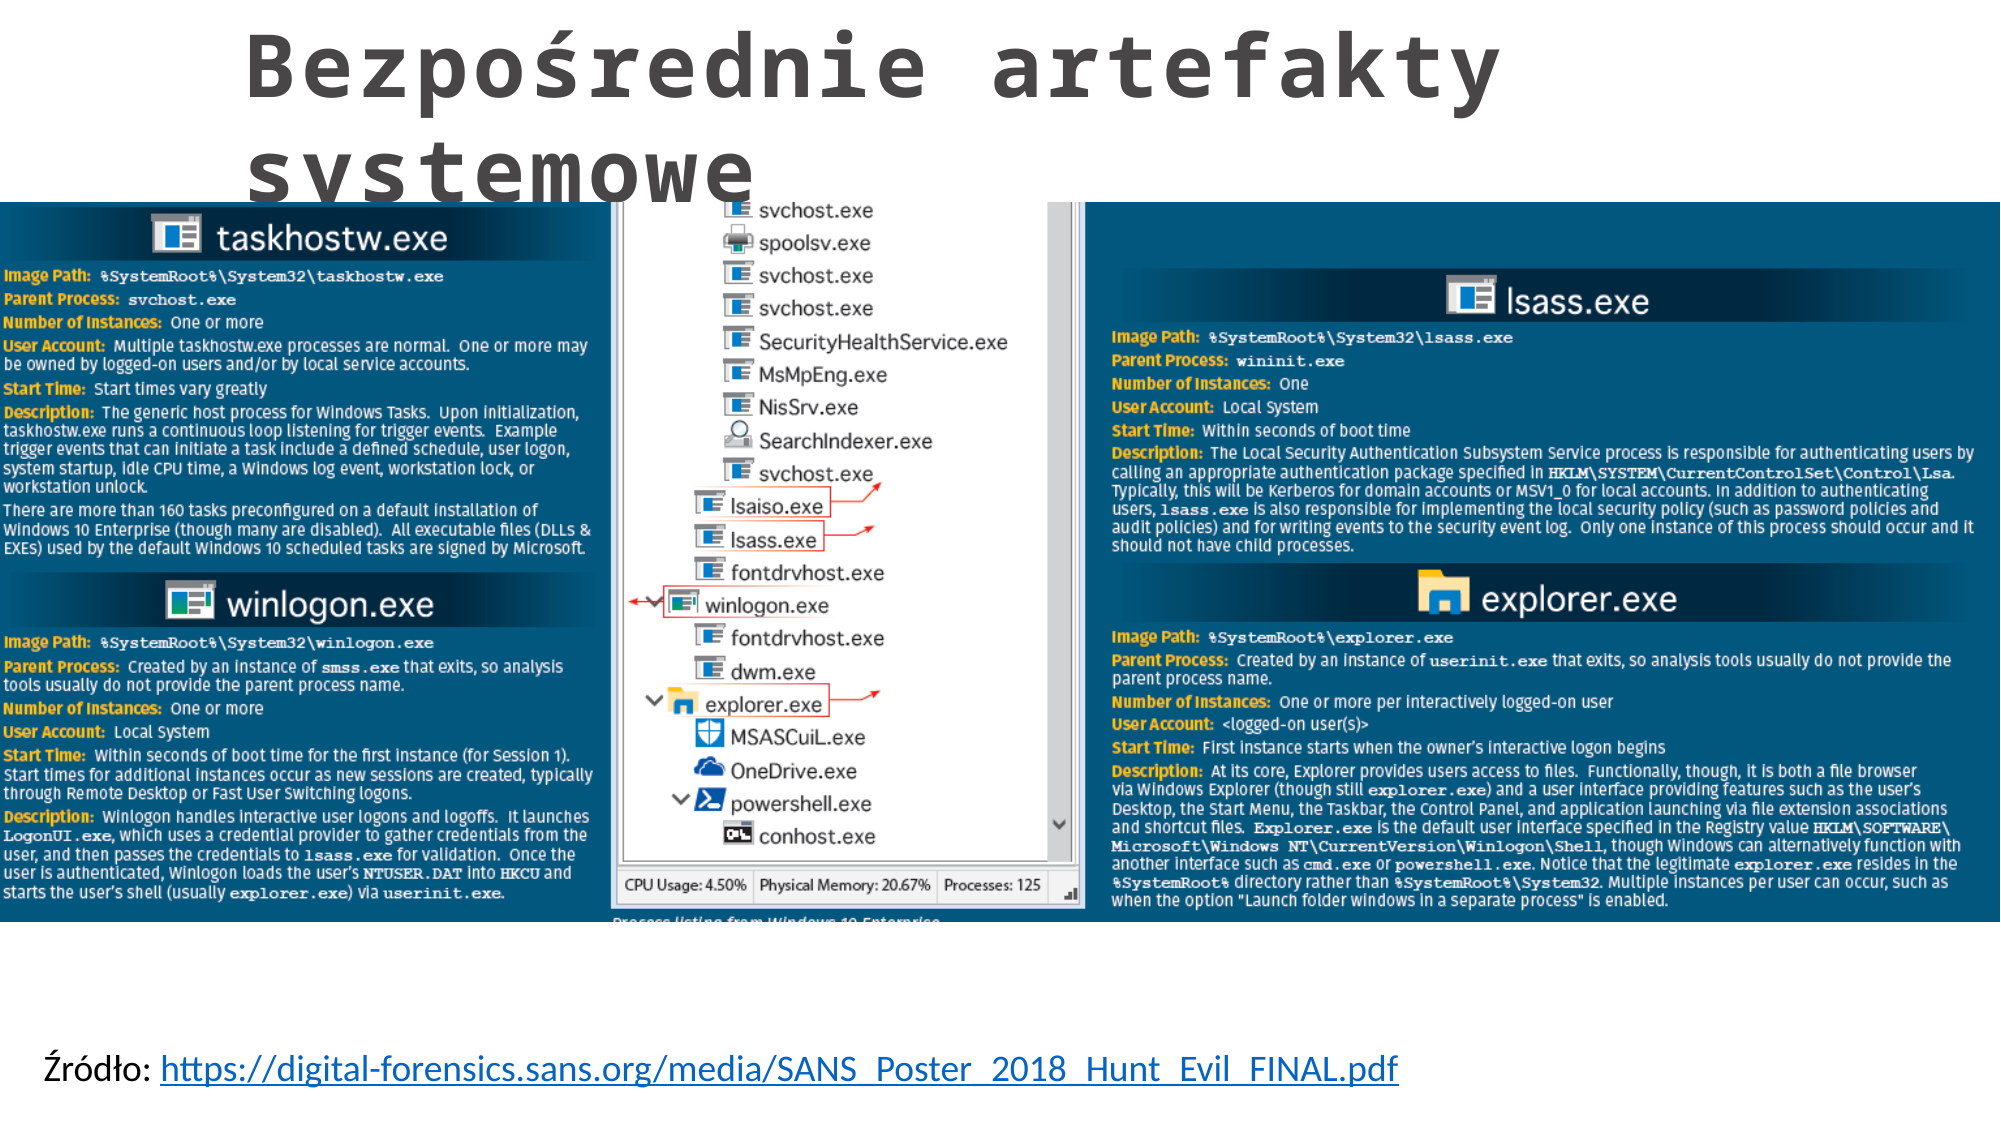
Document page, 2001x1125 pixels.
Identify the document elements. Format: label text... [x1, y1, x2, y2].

picture [101, 851, 164, 878]
picture [372, 274, 384, 281]
picture [206, 704, 220, 714]
picture [411, 660, 433, 672]
picture [82, 834, 114, 843]
picture [1202, 821, 1207, 833]
picture [1698, 783, 1718, 799]
picture [1346, 335, 1355, 345]
picture [1255, 502, 1265, 514]
picture [286, 442, 305, 454]
picture [45, 427, 52, 436]
picture [131, 274, 138, 281]
picture [304, 869, 311, 878]
picture [89, 542, 104, 557]
picture [417, 360, 423, 370]
picture [58, 318, 63, 328]
picture [168, 831, 200, 841]
picture [504, 663, 511, 672]
picture [1112, 841, 1122, 851]
picture [1959, 446, 1973, 462]
picture [234, 831, 240, 841]
picture [1480, 823, 1504, 833]
picture [1555, 841, 1584, 851]
picture [1875, 468, 1902, 478]
picture [1439, 896, 1446, 906]
picture [32, 506, 45, 516]
picture [50, 886, 55, 898]
picture [1595, 802, 1633, 814]
picture [538, 851, 545, 860]
picture [1546, 505, 1552, 514]
picture [524, 810, 544, 822]
picture [1473, 521, 1495, 537]
picture [542, 524, 558, 535]
picture [1236, 765, 1248, 777]
picture [913, 917, 939, 923]
picture [1452, 896, 1500, 910]
picture [121, 504, 145, 516]
picture [109, 787, 122, 799]
picture [58, 704, 63, 714]
picture [45, 748, 85, 761]
picture [68, 788, 107, 799]
picture [1727, 802, 1736, 814]
picture [134, 769, 141, 781]
picture [1213, 520, 1218, 533]
picture [5, 769, 26, 781]
picture [1470, 656, 1497, 666]
picture [44, 851, 51, 860]
picture [1255, 427, 1287, 436]
picture [380, 360, 394, 370]
picture [1563, 485, 1571, 496]
picture [312, 504, 333, 516]
picture [139, 542, 145, 554]
picture [269, 891, 278, 898]
picture [88, 316, 161, 328]
picture [1361, 802, 1384, 814]
picture [112, 407, 128, 418]
picture [485, 406, 510, 418]
picture [200, 464, 220, 474]
picture [1344, 468, 1359, 478]
picture [226, 382, 253, 394]
picture [334, 787, 355, 803]
picture [229, 342, 236, 351]
picture [54, 269, 90, 281]
picture [1574, 823, 1581, 833]
picture [129, 297, 137, 304]
picture [238, 427, 244, 436]
text_box Źródło: https://digital-forensics.sans.org/media/SANS_Poster_2018_Hunt_Evil_FINAL.pdf [28, 1036, 1741, 1097]
picture [1652, 521, 1663, 533]
picture [129, 661, 136, 672]
picture [4, 270, 49, 285]
picture [1327, 804, 1335, 814]
picture [1549, 446, 1599, 458]
picture [104, 383, 117, 394]
picture [106, 464, 113, 478]
picture [1609, 783, 1634, 795]
picture [1881, 446, 1889, 458]
picture [209, 638, 216, 648]
picture [458, 464, 475, 474]
picture [1856, 878, 1861, 888]
picture [1496, 487, 1504, 496]
picture [64, 831, 71, 841]
picture [171, 317, 200, 328]
picture [401, 813, 407, 822]
picture [1875, 502, 1906, 514]
picture [1503, 741, 1530, 753]
picture [297, 526, 304, 535]
picture [514, 663, 519, 672]
picture [204, 406, 225, 418]
picture [1203, 424, 1225, 436]
picture [1423, 502, 1453, 518]
picture [285, 848, 299, 860]
picture [167, 726, 209, 741]
picture [1234, 802, 1244, 814]
picture [54, 851, 59, 860]
picture [1133, 881, 1151, 890]
picture [32, 523, 68, 535]
picture [1375, 635, 1384, 642]
picture [392, 523, 409, 535]
picture [153, 663, 160, 672]
picture [1533, 881, 1550, 890]
picture [1376, 860, 1384, 869]
picture [1476, 744, 1483, 753]
picture [1844, 468, 1872, 478]
picture [1923, 468, 1954, 478]
picture [273, 360, 277, 370]
picture [1220, 507, 1248, 514]
picture [1399, 741, 1421, 753]
picture [26, 789, 33, 799]
picture [331, 681, 355, 691]
picture [1683, 857, 1691, 869]
picture [1421, 804, 1437, 814]
picture [1887, 523, 1909, 533]
picture [1410, 844, 1426, 851]
picture [471, 408, 478, 418]
picture [1361, 466, 1388, 478]
picture [28, 424, 33, 436]
picture [1320, 424, 1336, 436]
picture [141, 271, 197, 281]
picture [265, 679, 292, 691]
picture [50, 506, 58, 516]
picture [1791, 449, 1796, 458]
picture [1113, 719, 1146, 730]
picture [340, 464, 347, 474]
picture [115, 768, 131, 781]
picture [1607, 449, 1621, 462]
picture [1606, 896, 1612, 906]
picture [1281, 466, 1341, 478]
picture [1198, 540, 1230, 551]
picture [402, 462, 451, 474]
picture [1507, 823, 1512, 833]
picture [197, 525, 231, 539]
picture [338, 771, 343, 780]
picture [1728, 521, 1733, 533]
picture [475, 848, 485, 860]
picture [523, 504, 538, 516]
picture [1630, 656, 1645, 666]
picture [446, 810, 497, 826]
picture [1342, 635, 1365, 645]
picture [1422, 466, 1436, 478]
picture [1559, 698, 1566, 708]
picture [300, 681, 313, 694]
picture [290, 663, 296, 672]
picture [1112, 485, 1126, 500]
picture [1814, 822, 1861, 835]
picture [1727, 449, 1741, 458]
picture [489, 445, 513, 454]
picture [311, 660, 317, 672]
picture [1308, 333, 1315, 342]
picture [1341, 844, 1377, 851]
picture [542, 751, 548, 761]
picture [4, 405, 93, 422]
picture [1529, 659, 1547, 666]
picture [292, 406, 298, 418]
picture [1336, 523, 1360, 533]
picture [1301, 698, 1308, 708]
picture [1113, 674, 1130, 688]
picture [452, 869, 462, 878]
picture [198, 848, 253, 860]
picture [273, 271, 305, 281]
picture [4, 443, 8, 454]
picture [288, 342, 295, 355]
picture [4, 679, 40, 691]
picture [376, 342, 388, 351]
picture [1831, 521, 1865, 533]
picture [1533, 741, 1566, 753]
picture [1633, 502, 1655, 518]
picture [295, 866, 300, 878]
picture [1776, 505, 1827, 518]
picture [63, 848, 70, 860]
picture [1579, 860, 1586, 869]
picture [1238, 424, 1249, 436]
picture [1781, 270, 1788, 320]
picture [1821, 487, 1828, 496]
picture [49, 360, 55, 370]
picture [1393, 821, 1407, 833]
picture [372, 442, 379, 454]
picture [1153, 878, 1210, 888]
picture [402, 789, 407, 799]
picture [574, 813, 588, 822]
picture [11, 442, 52, 458]
picture [513, 831, 519, 841]
picture [547, 813, 554, 822]
picture [1154, 423, 1194, 436]
picture [1327, 631, 1335, 645]
picture [1340, 484, 1360, 496]
picture [1490, 767, 1495, 777]
picture [1378, 894, 1384, 906]
picture [1618, 467, 1665, 481]
picture [1247, 484, 1263, 496]
picture [1688, 783, 1695, 795]
picture [1153, 783, 1173, 795]
picture [1728, 468, 1764, 478]
picture [1546, 840, 1554, 854]
picture [376, 665, 399, 672]
picture [330, 424, 350, 440]
picture [1396, 502, 1409, 514]
picture [236, 660, 247, 672]
picture [45, 381, 85, 394]
picture [1169, 487, 1177, 500]
picture [267, 638, 295, 648]
picture [311, 523, 340, 535]
picture [75, 524, 89, 535]
picture [849, 918, 857, 923]
picture [115, 339, 141, 351]
picture [238, 274, 256, 284]
picture [1873, 521, 1880, 533]
picture [414, 442, 455, 454]
picture [227, 318, 247, 328]
picture [1686, 487, 1692, 496]
picture [250, 318, 263, 328]
picture [1294, 826, 1332, 833]
picture [1826, 468, 1834, 478]
picture [1113, 860, 1138, 869]
picture [1219, 633, 1227, 642]
picture [158, 727, 165, 738]
picture [172, 542, 190, 554]
picture [432, 810, 439, 822]
picture [1397, 333, 1413, 342]
picture [460, 341, 488, 351]
picture [1603, 484, 1636, 496]
picture [1501, 521, 1541, 533]
picture [1348, 862, 1370, 869]
picture [393, 789, 399, 799]
picture [402, 749, 457, 761]
picture [1166, 355, 1228, 366]
picture [154, 463, 171, 474]
picture [431, 851, 438, 860]
picture [318, 271, 369, 281]
picture [323, 813, 354, 822]
picture [798, 917, 835, 923]
picture [1856, 487, 1861, 496]
picture [359, 886, 368, 898]
picture [145, 768, 184, 781]
picture [1718, 485, 1728, 496]
picture [142, 339, 164, 355]
picture [1363, 521, 1383, 533]
picture [62, 480, 89, 492]
picture [1289, 840, 1317, 854]
picture [1113, 505, 1155, 517]
picture [488, 526, 495, 535]
picture [1335, 805, 1350, 814]
picture [1193, 521, 1212, 533]
picture [1934, 857, 1956, 869]
picture [1416, 332, 1423, 345]
picture [1796, 523, 1801, 533]
picture [1361, 765, 1422, 780]
picture [200, 886, 225, 902]
picture [1166, 655, 1228, 666]
picture [1589, 766, 1603, 777]
picture [1307, 741, 1328, 753]
picture [1817, 767, 1824, 777]
picture [1438, 767, 1453, 777]
picture [1424, 635, 1453, 642]
picture [118, 810, 128, 822]
picture [134, 751, 140, 761]
picture [1196, 894, 1232, 909]
picture [227, 358, 252, 370]
picture [102, 407, 110, 418]
picture [4, 523, 29, 535]
picture [1518, 821, 1544, 833]
picture [1235, 875, 1242, 888]
picture [532, 660, 550, 676]
picture [561, 525, 574, 535]
picture [1304, 860, 1331, 869]
picture [1650, 744, 1665, 753]
picture [1396, 468, 1419, 482]
picture [1404, 427, 1409, 436]
picture [1145, 822, 1160, 833]
picture [1593, 857, 1621, 869]
picture [1306, 505, 1345, 518]
picture [314, 681, 330, 691]
picture [1667, 468, 1685, 478]
picture [1337, 783, 1358, 795]
picture [1661, 878, 1668, 888]
picture [1802, 484, 1816, 496]
picture [260, 385, 267, 398]
picture [1831, 502, 1843, 514]
picture [1217, 741, 1235, 753]
picture [1460, 487, 1467, 496]
picture [1931, 523, 1939, 533]
picture [1156, 894, 1180, 906]
picture [361, 681, 376, 691]
picture [1398, 656, 1405, 666]
picture [103, 811, 115, 822]
picture [266, 543, 270, 553]
picture [1714, 502, 1748, 514]
picture [340, 506, 347, 516]
picture [217, 384, 224, 398]
picture [1735, 487, 1742, 496]
picture [1473, 767, 1487, 777]
picture [1825, 656, 1833, 666]
picture [527, 869, 539, 878]
picture [4, 749, 41, 761]
picture [1965, 521, 1973, 533]
picture [1688, 841, 1694, 851]
picture [245, 443, 249, 454]
picture [1311, 720, 1335, 730]
picture [1513, 877, 1520, 890]
picture [1139, 844, 1180, 851]
picture [513, 406, 524, 418]
picture [1789, 783, 1822, 795]
picture [1865, 839, 1887, 851]
picture [328, 641, 334, 648]
picture [4, 424, 25, 436]
picture [331, 542, 351, 554]
picture [1410, 823, 1417, 833]
picture [84, 462, 102, 474]
picture [1325, 767, 1332, 777]
picture [1912, 486, 1928, 500]
picture [1328, 332, 1335, 345]
picture [1438, 523, 1469, 533]
picture [1547, 821, 1572, 833]
picture [1668, 839, 1684, 851]
picture [360, 810, 389, 826]
picture [511, 523, 530, 535]
picture [1662, 502, 1683, 518]
picture [416, 526, 431, 535]
picture [80, 506, 115, 516]
picture [1549, 467, 1597, 480]
picture [174, 463, 182, 474]
picture [1336, 635, 1345, 642]
picture [1223, 523, 1230, 533]
picture [5, 541, 41, 556]
picture [1237, 718, 1285, 734]
picture [81, 358, 97, 374]
picture [555, 750, 560, 761]
picture [1267, 401, 1318, 417]
picture [1248, 356, 1294, 366]
picture [283, 504, 300, 520]
picture [1243, 446, 1280, 458]
picture [336, 408, 343, 418]
picture [614, 918, 627, 923]
picture [1764, 484, 1795, 496]
picture [1480, 804, 1504, 814]
picture [1306, 783, 1331, 799]
picture [48, 542, 81, 554]
picture [1460, 468, 1492, 482]
picture [363, 445, 369, 454]
picture [219, 831, 232, 841]
picture [1879, 783, 1912, 795]
picture [1508, 504, 1524, 518]
picture [82, 427, 89, 436]
picture [1262, 466, 1275, 478]
picture [4, 851, 11, 860]
picture [1457, 840, 1464, 853]
picture [1441, 821, 1453, 833]
picture [4, 660, 53, 672]
picture [1113, 377, 1172, 389]
picture [438, 542, 485, 558]
picture [1501, 656, 1508, 666]
picture [343, 522, 381, 538]
picture [1455, 335, 1463, 342]
picture [354, 542, 360, 554]
picture [1695, 484, 1710, 496]
picture [58, 866, 98, 878]
picture [1893, 878, 1908, 888]
picture [1913, 449, 1951, 458]
picture [171, 703, 200, 714]
picture [1673, 803, 1697, 814]
picture [1113, 539, 1162, 551]
picture [260, 638, 266, 648]
picture [1356, 876, 1378, 888]
picture [1430, 446, 1457, 458]
picture [1154, 740, 1194, 753]
picture [1815, 878, 1839, 888]
picture [1831, 484, 1844, 496]
picture [1507, 805, 1513, 814]
picture [1450, 487, 1457, 496]
picture [364, 506, 371, 516]
picture [273, 663, 287, 672]
picture [129, 787, 168, 799]
picture [1290, 427, 1296, 436]
picture [1249, 633, 1255, 642]
picture [1219, 333, 1227, 342]
picture [120, 480, 147, 492]
picture [322, 665, 359, 672]
picture [1431, 659, 1469, 666]
picture [473, 867, 485, 878]
picture [1581, 522, 1590, 533]
picture [1435, 335, 1452, 342]
picture [496, 462, 513, 477]
picture [269, 848, 280, 860]
picture [58, 294, 119, 304]
picture [44, 831, 62, 841]
picture [1246, 741, 1301, 753]
picture [147, 751, 188, 761]
picture [1221, 446, 1237, 458]
picture [1411, 656, 1418, 666]
picture [1763, 765, 1773, 777]
picture [92, 427, 106, 436]
picture [1288, 720, 1305, 730]
picture [1864, 449, 1878, 458]
picture [439, 660, 472, 672]
picture [1553, 878, 1560, 888]
picture [1502, 894, 1515, 906]
picture [349, 462, 382, 476]
picture [318, 885, 352, 900]
picture [552, 848, 575, 860]
picture [365, 788, 390, 803]
picture [377, 504, 384, 516]
picture [1522, 878, 1530, 888]
picture [1420, 654, 1426, 666]
picture [404, 641, 433, 648]
picture [1497, 502, 1504, 514]
picture [364, 853, 392, 860]
picture [4, 637, 49, 651]
picture [1458, 741, 1474, 753]
picture [204, 339, 227, 351]
picture [1522, 896, 1552, 910]
picture [347, 638, 353, 648]
picture [1829, 862, 1851, 869]
picture [1269, 485, 1285, 496]
picture [1288, 541, 1341, 551]
picture [1295, 765, 1324, 780]
picture [387, 271, 403, 281]
picture [434, 869, 452, 878]
picture [1378, 698, 1401, 711]
picture [1590, 894, 1599, 906]
picture [1525, 765, 1538, 777]
picture [371, 768, 433, 781]
picture [1386, 635, 1404, 642]
picture [1849, 783, 1872, 795]
picture [1714, 804, 1721, 818]
picture [308, 408, 312, 418]
picture [1321, 656, 1328, 666]
picture [499, 769, 511, 781]
picture [115, 726, 151, 738]
picture [1405, 635, 1414, 642]
picture [28, 886, 45, 898]
picture [1587, 821, 1633, 837]
picture [256, 358, 260, 372]
picture [1335, 698, 1371, 708]
picture [1863, 878, 1885, 888]
picture [58, 445, 81, 454]
picture [494, 749, 539, 761]
picture [420, 544, 432, 554]
picture [1529, 802, 1554, 814]
picture [1456, 823, 1463, 833]
picture [221, 749, 227, 761]
picture [197, 768, 230, 781]
picture [1261, 523, 1268, 533]
picture [5, 831, 42, 843]
picture [528, 541, 537, 554]
picture [189, 504, 226, 516]
picture [167, 342, 174, 351]
picture [344, 360, 373, 370]
picture [1666, 785, 1681, 795]
picture [4, 382, 41, 394]
picture [1212, 821, 1244, 833]
picture [1195, 695, 1270, 708]
picture [89, 768, 102, 781]
picture [1516, 783, 1523, 795]
picture [176, 442, 187, 454]
picture [1228, 335, 1246, 345]
picture [1307, 633, 1315, 642]
picture [1387, 841, 1407, 851]
picture [1847, 484, 1853, 496]
picture [727, 917, 747, 923]
picture [387, 406, 425, 418]
picture [1627, 857, 1650, 869]
picture [262, 464, 268, 474]
picture [1113, 521, 1138, 533]
picture [1357, 718, 1368, 732]
picture [1271, 523, 1276, 533]
picture [213, 751, 220, 761]
picture [536, 424, 557, 440]
picture [1572, 860, 1578, 869]
picture [120, 274, 128, 284]
picture [1146, 521, 1151, 533]
picture [510, 506, 517, 516]
picture [1381, 878, 1388, 887]
picture [1843, 805, 1850, 814]
picture [101, 271, 119, 281]
picture [412, 813, 420, 822]
picture [1779, 878, 1810, 888]
picture [1933, 878, 1947, 888]
picture [1318, 333, 1324, 342]
picture [1651, 656, 1659, 666]
picture [510, 849, 528, 860]
picture [1113, 783, 1133, 795]
picture [273, 408, 286, 418]
picture [167, 885, 171, 900]
picture [514, 543, 525, 553]
picture [230, 891, 259, 901]
picture [1282, 805, 1289, 814]
picture [1694, 857, 1730, 869]
picture [1729, 783, 1760, 795]
picture [1440, 802, 1453, 814]
picture [180, 789, 187, 803]
picture [230, 464, 236, 474]
picture [1456, 802, 1473, 814]
picture [58, 661, 119, 672]
picture [389, 424, 429, 440]
picture [1487, 844, 1494, 851]
picture [1278, 541, 1285, 555]
picture [1418, 788, 1447, 795]
picture [1666, 521, 1686, 533]
picture [611, 202, 1085, 908]
picture [472, 891, 504, 898]
picture [353, 442, 360, 454]
picture [553, 660, 562, 672]
picture [1903, 805, 1909, 814]
picture [1140, 466, 1160, 482]
picture [1767, 805, 1774, 814]
picture [1378, 424, 1401, 436]
picture [3, 505, 11, 516]
picture [1667, 487, 1683, 496]
picture [1903, 468, 1910, 478]
picture [255, 681, 262, 691]
picture [28, 360, 46, 370]
picture [1200, 484, 1210, 496]
picture [1900, 860, 1910, 869]
picture [1628, 741, 1646, 757]
picture [60, 462, 81, 474]
picture [1284, 505, 1300, 514]
picture [29, 769, 38, 781]
picture [309, 358, 337, 370]
picture [1396, 862, 1434, 872]
picture [538, 406, 578, 420]
picture [112, 427, 144, 436]
picture [153, 445, 169, 454]
picture [145, 445, 150, 454]
picture [1748, 764, 1756, 777]
picture [1505, 844, 1543, 854]
picture [138, 663, 152, 672]
picture [425, 360, 441, 370]
picture [1707, 821, 1764, 837]
picture [120, 828, 161, 841]
picture [201, 638, 208, 648]
picture [103, 358, 166, 374]
picture [136, 812, 170, 826]
picture [1769, 839, 1780, 851]
picture [209, 271, 216, 281]
picture [355, 424, 361, 436]
picture [58, 358, 74, 370]
picture [1804, 523, 1810, 533]
picture [1856, 805, 1896, 814]
picture [1280, 697, 1289, 708]
picture [351, 506, 358, 516]
picture [1737, 521, 1751, 533]
picture [1350, 447, 1358, 458]
picture [1561, 805, 1578, 818]
picture [531, 408, 536, 418]
picture [1138, 784, 1150, 795]
picture [1273, 805, 1279, 814]
picture [1930, 839, 1960, 851]
picture [1292, 380, 1298, 389]
picture [4, 727, 37, 738]
picture [179, 339, 201, 351]
picture [230, 869, 237, 878]
picture [1495, 466, 1524, 478]
picture [1254, 767, 1268, 777]
picture [244, 866, 273, 878]
picture [1615, 894, 1663, 906]
picture [1357, 505, 1363, 514]
picture [183, 360, 221, 370]
picture [1280, 521, 1312, 533]
picture [404, 660, 408, 672]
picture [1160, 484, 1167, 496]
picture [455, 888, 462, 898]
picture [1813, 839, 1851, 851]
picture [288, 771, 310, 781]
picture [410, 544, 417, 554]
picture [1373, 335, 1398, 342]
picture [1770, 823, 1784, 833]
picture [1343, 826, 1371, 833]
picture [1715, 654, 1752, 666]
picture [282, 526, 289, 535]
picture [346, 406, 352, 418]
picture [1598, 505, 1629, 514]
picture [1659, 487, 1664, 496]
picture [1185, 823, 1199, 833]
picture [1357, 335, 1365, 342]
picture [286, 787, 322, 799]
picture [1922, 523, 1926, 533]
picture [1489, 741, 1500, 753]
picture [1592, 487, 1597, 496]
picture [446, 848, 472, 860]
picture [1315, 359, 1344, 366]
picture [1609, 877, 1629, 888]
picture [371, 888, 378, 898]
picture [84, 443, 105, 454]
picture [1342, 896, 1346, 906]
picture [1331, 741, 1348, 753]
picture [1750, 878, 1773, 891]
picture [1913, 467, 1921, 480]
picture [303, 663, 310, 672]
picture [162, 660, 184, 672]
picture [385, 891, 423, 898]
picture [1823, 862, 1832, 869]
picture [1323, 565, 1331, 620]
picture [219, 637, 226, 650]
picture [1368, 785, 1406, 798]
picture [1706, 523, 1713, 533]
picture [32, 851, 37, 862]
picture [1336, 564, 1777, 621]
picture [1795, 468, 1802, 478]
picture [202, 868, 227, 882]
picture [1547, 521, 1567, 537]
picture [206, 318, 220, 328]
picture [275, 342, 282, 351]
picture [1758, 654, 1809, 670]
picture [1753, 802, 1764, 814]
picture [1245, 540, 1252, 551]
picture [1384, 505, 1391, 514]
picture [189, 295, 195, 304]
picture [398, 848, 417, 860]
picture [1428, 767, 1435, 777]
picture [564, 829, 587, 841]
picture [95, 384, 102, 394]
picture [1914, 785, 1920, 795]
picture [1517, 485, 1552, 496]
picture [1684, 656, 1698, 670]
picture [1749, 446, 1770, 458]
picture [1370, 502, 1381, 514]
picture [1184, 484, 1197, 496]
picture [1156, 521, 1178, 536]
picture [250, 704, 263, 714]
picture [480, 828, 510, 841]
picture [1194, 841, 1200, 851]
picture [522, 663, 529, 672]
picture [1941, 805, 1947, 814]
picture [1787, 821, 1808, 833]
picture [1166, 674, 1181, 688]
picture [4, 483, 23, 492]
picture [76, 848, 89, 860]
picture [248, 788, 280, 799]
picture [131, 641, 138, 648]
picture [308, 442, 334, 454]
picture [95, 749, 131, 761]
picture [1470, 484, 1491, 496]
picture [300, 831, 330, 844]
picture [1344, 541, 1353, 551]
picture [1231, 841, 1278, 851]
picture [1670, 656, 1677, 666]
picture [1632, 449, 1637, 458]
picture [1113, 654, 1161, 666]
picture [1443, 487, 1448, 496]
picture [1336, 767, 1355, 777]
picture [265, 506, 272, 516]
picture [273, 543, 281, 554]
picture [1776, 446, 1788, 458]
picture [1869, 654, 1922, 670]
picture [1858, 765, 1866, 777]
picture [1409, 521, 1431, 533]
picture [317, 866, 359, 878]
picture [1656, 857, 1680, 887]
picture [1763, 785, 1784, 795]
picture [102, 851, 108, 860]
picture [1182, 674, 1222, 684]
picture [1612, 839, 1616, 851]
picture [1892, 448, 1908, 462]
picture [505, 427, 532, 436]
picture [270, 771, 286, 781]
picture [1318, 633, 1324, 642]
picture [303, 506, 309, 516]
picture [1921, 860, 1928, 869]
picture [1504, 878, 1511, 888]
picture [681, 917, 702, 923]
picture [252, 442, 275, 454]
picture [1237, 541, 1242, 551]
picture [1150, 718, 1214, 730]
picture [1302, 894, 1315, 906]
picture [180, 385, 210, 398]
picture [1113, 763, 1202, 781]
picture [1367, 333, 1374, 342]
picture [60, 506, 72, 516]
picture [1380, 842, 1387, 851]
picture [36, 425, 42, 436]
picture [58, 886, 73, 898]
picture [1113, 695, 1172, 708]
picture [1379, 821, 1388, 833]
picture [1139, 484, 1157, 496]
picture [1622, 449, 1629, 458]
picture [1285, 823, 1293, 833]
picture [1668, 446, 1679, 458]
picture [1586, 841, 1590, 851]
picture [387, 504, 401, 516]
picture [170, 866, 201, 878]
picture [1331, 656, 1337, 666]
picture [1353, 802, 1358, 814]
picture [1456, 860, 1472, 869]
picture [1239, 894, 1296, 906]
picture [1299, 424, 1315, 436]
picture [415, 869, 422, 878]
picture [230, 787, 242, 799]
picture [262, 360, 269, 370]
picture [1341, 424, 1366, 436]
picture [210, 427, 235, 436]
picture [531, 444, 569, 458]
picture [392, 813, 398, 822]
picture [443, 339, 449, 351]
picture [243, 506, 262, 516]
picture [95, 524, 102, 535]
picture [67, 702, 83, 714]
picture [1942, 523, 1947, 533]
picture [1781, 565, 1788, 620]
picture [1812, 523, 1826, 533]
picture [1607, 767, 1612, 777]
picture [54, 788, 61, 799]
picture [1189, 468, 1196, 478]
picture [309, 749, 315, 761]
picture [367, 541, 404, 554]
picture [346, 831, 360, 841]
picture [872, 917, 885, 923]
picture [1284, 860, 1298, 869]
picture [1698, 471, 1725, 478]
picture [1314, 698, 1329, 708]
picture [316, 771, 330, 781]
picture [163, 427, 169, 436]
picture [1407, 695, 1418, 707]
picture [1831, 764, 1852, 777]
picture [1437, 467, 1453, 482]
picture [545, 866, 570, 878]
picture [299, 342, 343, 351]
picture [1185, 523, 1190, 533]
picture [1594, 523, 1599, 533]
picture [1911, 802, 1938, 814]
picture [1255, 539, 1271, 551]
picture [1113, 331, 1157, 346]
picture [1245, 860, 1259, 869]
text_box Bezpośrednie artefakty systemowe [242, 10, 1979, 200]
picture [1543, 785, 1574, 795]
picture [1392, 802, 1414, 814]
picture [110, 542, 132, 554]
picture [470, 424, 484, 436]
picture [1289, 878, 1301, 891]
picture [275, 506, 281, 516]
picture [486, 464, 493, 474]
picture [1315, 522, 1331, 537]
picture [161, 385, 175, 394]
picture [170, 789, 177, 799]
picture [1577, 743, 1611, 757]
picture [232, 749, 265, 761]
picture [507, 869, 524, 878]
picture [1176, 377, 1192, 389]
picture [1150, 401, 1214, 413]
picture [1639, 449, 1662, 458]
picture [1166, 468, 1173, 478]
picture [43, 464, 54, 474]
picture [1738, 841, 1762, 851]
picture [1219, 802, 1231, 814]
picture [228, 271, 236, 281]
picture [365, 342, 373, 351]
picture [1496, 785, 1504, 795]
picture [1864, 822, 1950, 835]
picture [67, 316, 83, 328]
picture [1555, 765, 1575, 777]
picture [1224, 402, 1255, 413]
picture [169, 848, 192, 860]
picture [1780, 802, 1840, 814]
picture [1650, 785, 1664, 799]
picture [395, 342, 411, 351]
picture [1369, 424, 1373, 436]
picture [1250, 804, 1270, 814]
picture [33, 480, 60, 492]
picture [196, 542, 212, 554]
picture [1719, 523, 1726, 533]
picture [1162, 630, 1199, 642]
picture [1754, 521, 1765, 533]
picture [1204, 741, 1214, 753]
picture [1483, 335, 1512, 342]
picture [238, 339, 256, 351]
picture [201, 427, 207, 436]
picture [557, 813, 562, 822]
picture [1911, 876, 1926, 888]
picture [468, 442, 483, 457]
picture [193, 789, 200, 799]
picture [438, 829, 468, 841]
picture [297, 408, 304, 418]
picture [1705, 805, 1711, 814]
picture [243, 829, 259, 841]
picture [445, 358, 466, 370]
picture [1229, 674, 1244, 684]
picture [1237, 359, 1246, 366]
picture [1286, 447, 1293, 453]
picture [1951, 521, 1958, 533]
picture [1181, 857, 1215, 869]
picture [769, 917, 786, 923]
picture [308, 637, 315, 650]
picture [139, 295, 186, 304]
picture [260, 851, 266, 860]
picture [1271, 502, 1281, 514]
picture [489, 851, 500, 860]
picture [239, 526, 277, 539]
picture [1255, 521, 1260, 533]
picture [1529, 502, 1542, 514]
picture [346, 771, 365, 781]
picture [215, 542, 260, 554]
picture [1671, 767, 1678, 780]
picture [1697, 839, 1732, 851]
picture [4, 886, 25, 898]
picture [1113, 445, 1202, 462]
picture [1163, 821, 1183, 833]
picture [1351, 894, 1375, 906]
picture [356, 641, 373, 650]
picture [1536, 468, 1542, 478]
picture [1690, 449, 1724, 462]
picture [4, 341, 37, 351]
picture [1676, 821, 1681, 833]
picture [1113, 354, 1161, 366]
picture [1408, 788, 1417, 795]
picture [1169, 539, 1192, 551]
picture [393, 681, 399, 691]
picture [1176, 785, 1203, 795]
picture [488, 869, 495, 878]
picture [314, 751, 328, 761]
picture [201, 271, 208, 281]
picture [1680, 876, 1743, 888]
picture [149, 427, 156, 436]
picture [1250, 785, 1269, 795]
picture [381, 424, 386, 436]
picture [1839, 654, 1862, 666]
picture [45, 768, 84, 781]
picture [80, 886, 122, 898]
picture [514, 769, 525, 783]
picture [239, 641, 256, 650]
picture [207, 297, 235, 304]
picture [144, 408, 150, 418]
picture [315, 853, 352, 860]
picture [1466, 821, 1474, 833]
picture [425, 888, 450, 898]
picture [1853, 841, 1860, 855]
picture [1826, 447, 1857, 458]
picture [458, 445, 465, 454]
picture [1301, 380, 1308, 389]
picture [510, 810, 518, 822]
picture [1465, 335, 1473, 342]
picture [128, 679, 150, 691]
picture [1278, 878, 1285, 888]
picture [1581, 802, 1592, 818]
picture [1246, 875, 1277, 888]
picture [135, 442, 139, 454]
picture [1288, 484, 1334, 496]
picture [411, 504, 429, 516]
picture [192, 660, 207, 676]
picture [1684, 821, 1700, 833]
picture [1771, 523, 1793, 537]
picture [1404, 878, 1432, 890]
picture [245, 810, 316, 822]
picture [271, 749, 303, 761]
picture [1144, 896, 1150, 906]
picture [1890, 839, 1925, 851]
picture [363, 749, 369, 761]
picture [88, 702, 161, 714]
picture [4, 702, 55, 714]
picture [1186, 896, 1193, 906]
picture [1250, 466, 1260, 478]
picture [540, 541, 584, 554]
picture [1255, 633, 1305, 642]
picture [308, 270, 315, 283]
picture [1618, 741, 1625, 753]
picture [160, 505, 183, 516]
picture [137, 462, 148, 474]
picture [1465, 505, 1494, 514]
picture [1603, 521, 1614, 537]
picture [177, 810, 183, 822]
picture [241, 408, 270, 418]
picture [1191, 507, 1208, 514]
picture [863, 918, 871, 923]
picture [382, 442, 407, 454]
picture [1739, 805, 1746, 814]
picture [471, 831, 477, 841]
picture [1199, 468, 1247, 496]
picture [104, 523, 170, 539]
picture [1686, 502, 1704, 518]
picture [1155, 672, 1160, 684]
picture [1299, 803, 1322, 814]
picture [1286, 446, 1345, 462]
picture [1389, 521, 1394, 533]
picture [1518, 659, 1527, 666]
picture [1782, 839, 1810, 851]
picture [1497, 767, 1520, 777]
picture [1784, 862, 1803, 869]
picture [1912, 502, 1938, 514]
picture [415, 342, 440, 351]
picture [42, 866, 52, 878]
picture [14, 851, 28, 860]
picture [1336, 270, 1777, 321]
picture [36, 789, 42, 799]
picture [250, 660, 270, 672]
picture [1113, 402, 1146, 413]
picture [1238, 655, 1259, 666]
picture [194, 406, 201, 418]
picture [1616, 765, 1659, 777]
picture [1506, 785, 1513, 795]
picture [1211, 447, 1218, 458]
picture [1815, 654, 1822, 666]
picture [365, 869, 412, 878]
picture [1464, 446, 1542, 462]
picture [501, 523, 508, 535]
picture [1689, 523, 1703, 533]
picture [1731, 765, 1740, 779]
picture [1211, 841, 1220, 851]
picture [1342, 862, 1351, 869]
picture [1553, 895, 1583, 906]
picture [128, 886, 161, 898]
picture [1637, 785, 1644, 795]
picture [1113, 878, 1131, 888]
picture [281, 891, 308, 898]
picture [1209, 333, 1216, 342]
picture [441, 407, 468, 422]
picture [1664, 823, 1671, 833]
picture [1437, 844, 1455, 851]
picture [337, 829, 343, 841]
picture [1503, 695, 1556, 711]
picture [247, 681, 253, 694]
picture [1845, 878, 1853, 888]
picture [174, 888, 197, 898]
picture [97, 480, 118, 492]
picture [204, 789, 208, 799]
picture [1569, 698, 1575, 707]
picture [1213, 878, 1220, 888]
picture [1348, 505, 1354, 514]
picture [1176, 695, 1192, 708]
picture [1195, 377, 1270, 389]
picture [564, 812, 571, 822]
picture [1183, 841, 1190, 851]
picture [258, 342, 273, 351]
picture [1262, 858, 1276, 869]
picture [149, 541, 169, 554]
picture [14, 869, 29, 878]
picture [175, 522, 194, 538]
picture [262, 829, 274, 841]
picture [525, 828, 557, 841]
picture [1503, 862, 1530, 869]
picture [1141, 857, 1169, 869]
picture [370, 665, 380, 672]
picture [110, 442, 132, 454]
picture [1801, 446, 1823, 458]
picture [1582, 698, 1613, 708]
picture [120, 382, 130, 394]
picture [1490, 698, 1496, 711]
picture [1661, 656, 1667, 666]
picture [1113, 821, 1138, 833]
picture [467, 771, 496, 781]
picture [463, 748, 481, 764]
picture [233, 771, 248, 781]
picture [1209, 784, 1233, 799]
picture [1466, 841, 1476, 851]
picture [389, 464, 399, 474]
picture [1176, 468, 1182, 478]
picture [1228, 635, 1246, 645]
picture [314, 462, 334, 478]
picture [1576, 484, 1589, 496]
picture [1774, 862, 1783, 869]
picture [415, 274, 443, 281]
picture [1215, 860, 1239, 869]
picture [1396, 523, 1403, 533]
picture [428, 831, 433, 840]
picture [1805, 862, 1813, 869]
picture [1319, 841, 1338, 851]
picture [1636, 805, 1642, 814]
picture [1132, 674, 1154, 684]
picture [54, 635, 90, 648]
picture [558, 342, 587, 355]
picture [158, 574, 462, 626]
picture [216, 679, 239, 691]
picture [303, 543, 309, 553]
picture [1298, 356, 1305, 366]
picture [1280, 378, 1289, 389]
picture [260, 271, 270, 281]
picture [1423, 821, 1439, 833]
picture [1497, 841, 1502, 851]
picture [376, 641, 393, 648]
picture [1272, 767, 1288, 779]
picture [157, 678, 201, 694]
picture [422, 813, 429, 822]
picture [494, 342, 509, 351]
picture [520, 464, 534, 474]
picture [1456, 505, 1462, 514]
picture [1620, 523, 1645, 533]
picture [434, 427, 467, 436]
picture [361, 427, 369, 436]
picture [438, 771, 445, 781]
picture [1642, 487, 1657, 496]
picture [1387, 896, 1414, 906]
picture [1426, 487, 1440, 496]
picture [334, 749, 356, 761]
picture [346, 342, 360, 351]
picture [283, 358, 298, 374]
picture [4, 292, 53, 304]
picture [531, 768, 592, 784]
picture [1249, 333, 1306, 342]
picture [1348, 720, 1354, 730]
picture [1779, 765, 1811, 777]
picture [4, 809, 93, 826]
picture [1619, 839, 1662, 855]
picture [1113, 802, 1171, 818]
picture [196, 810, 234, 822]
picture [1354, 741, 1392, 753]
picture [497, 425, 502, 436]
picture [46, 678, 97, 694]
picture [227, 704, 247, 714]
picture [271, 462, 287, 474]
picture [1113, 424, 1150, 436]
picture [1688, 471, 1696, 478]
picture [213, 663, 229, 672]
picture [232, 445, 239, 454]
picture [1645, 821, 1652, 833]
picture [1323, 270, 1331, 320]
picture [1181, 802, 1203, 814]
picture [288, 866, 292, 878]
picture [1345, 654, 1396, 666]
picture [401, 506, 408, 516]
picture [1361, 446, 1428, 458]
picture [1858, 857, 1900, 869]
picture [123, 462, 134, 474]
picture [493, 542, 508, 557]
picture [482, 663, 497, 672]
picture [219, 270, 226, 284]
picture [141, 638, 197, 648]
picture [1546, 764, 1552, 777]
picture [1202, 840, 1209, 854]
picture [379, 681, 390, 690]
picture [1413, 487, 1420, 496]
picture [1457, 782, 1491, 797]
picture [325, 787, 330, 799]
picture [1426, 896, 1433, 906]
picture [265, 427, 282, 440]
picture [243, 462, 259, 474]
picture [1865, 484, 1909, 496]
picture [1112, 895, 1141, 906]
picture [147, 506, 153, 516]
picture [1598, 468, 1617, 478]
picture [13, 505, 29, 516]
picture [317, 641, 325, 647]
picture [1701, 654, 1710, 666]
picture [339, 445, 346, 454]
picture [1113, 631, 1157, 646]
picture [4, 462, 40, 478]
picture [515, 342, 552, 351]
picture [232, 506, 240, 520]
picture [1654, 805, 1670, 814]
picture [1828, 785, 1843, 795]
picture [4, 869, 11, 878]
picture [228, 638, 236, 648]
picture [1299, 654, 1315, 670]
picture [153, 406, 187, 418]
picture [134, 407, 141, 422]
picture [1860, 502, 1872, 514]
picture [1850, 505, 1857, 518]
picture [249, 771, 265, 781]
picture [214, 788, 227, 799]
picture [250, 424, 262, 436]
picture [1296, 785, 1303, 795]
picture [188, 462, 196, 474]
picture [1928, 654, 1951, 666]
picture [42, 725, 105, 738]
picture [1805, 468, 1823, 478]
picture [1469, 698, 1483, 708]
picture [1636, 875, 1659, 891]
picture [1319, 894, 1339, 906]
picture [171, 424, 193, 436]
picture [1129, 487, 1136, 500]
picture [186, 813, 193, 822]
picture [1254, 823, 1284, 835]
picture [1236, 783, 1247, 795]
picture [1529, 785, 1537, 795]
picture [276, 869, 282, 878]
picture [476, 504, 507, 516]
picture [206, 831, 213, 841]
picture [4, 316, 55, 328]
picture [1869, 767, 1917, 777]
picture [366, 829, 379, 841]
picture [200, 751, 207, 761]
picture [1221, 878, 1228, 888]
picture [1223, 721, 1229, 728]
picture [1559, 502, 1587, 514]
picture [580, 524, 590, 535]
picture [1262, 654, 1292, 666]
picture [297, 638, 305, 648]
picture [42, 339, 105, 351]
picture [287, 544, 300, 554]
picture [1436, 862, 1452, 869]
picture [562, 748, 569, 764]
picture [1366, 484, 1409, 496]
picture [135, 382, 158, 394]
picture [373, 749, 390, 761]
picture [1275, 782, 1293, 797]
picture [1247, 674, 1271, 684]
picture [1587, 654, 1624, 668]
picture [149, 208, 462, 259]
picture [1552, 654, 1582, 666]
picture [190, 442, 226, 454]
picture [1162, 330, 1199, 342]
picture [1113, 466, 1132, 478]
picture [1686, 765, 1729, 795]
picture [1113, 741, 1150, 753]
picture [1292, 698, 1298, 707]
picture [312, 542, 328, 554]
picture [317, 406, 333, 418]
picture [204, 681, 210, 691]
picture [435, 504, 474, 516]
picture [149, 574, 155, 626]
picture [260, 888, 267, 898]
picture [290, 464, 308, 474]
picture [1835, 467, 1842, 480]
picture [385, 829, 425, 844]
picture [45, 788, 52, 803]
picture [281, 831, 288, 841]
picture [101, 638, 128, 650]
picture [1209, 633, 1216, 642]
picture [1735, 862, 1764, 872]
picture [1421, 696, 1462, 708]
picture [1337, 333, 1345, 342]
picture [5, 358, 12, 370]
picture [62, 424, 80, 436]
picture [1542, 857, 1565, 869]
picture [1456, 767, 1467, 777]
picture [1228, 425, 1235, 436]
picture [1427, 744, 1455, 753]
picture [293, 424, 317, 436]
picture [1233, 521, 1249, 533]
picture [433, 523, 481, 535]
picture [448, 771, 461, 781]
picture [1585, 783, 1606, 795]
picture [484, 751, 488, 761]
picture [1212, 765, 1226, 777]
picture [1338, 717, 1347, 732]
picture [4, 787, 25, 799]
picture [15, 360, 21, 370]
picture [191, 749, 197, 761]
picture [422, 851, 429, 860]
picture [1912, 523, 1919, 533]
picture [1396, 878, 1403, 888]
picture [103, 678, 120, 691]
picture [320, 427, 326, 436]
picture [400, 360, 415, 370]
picture [1636, 823, 1642, 833]
picture [355, 408, 382, 418]
picture [1754, 505, 1769, 514]
picture [1435, 878, 1491, 888]
picture [1171, 507, 1188, 514]
picture [92, 851, 98, 860]
picture [54, 427, 60, 436]
picture [1744, 484, 1761, 496]
picture [1767, 468, 1794, 478]
picture [170, 360, 175, 370]
picture [231, 408, 238, 422]
picture [1307, 876, 1351, 888]
picture [1561, 878, 1599, 888]
